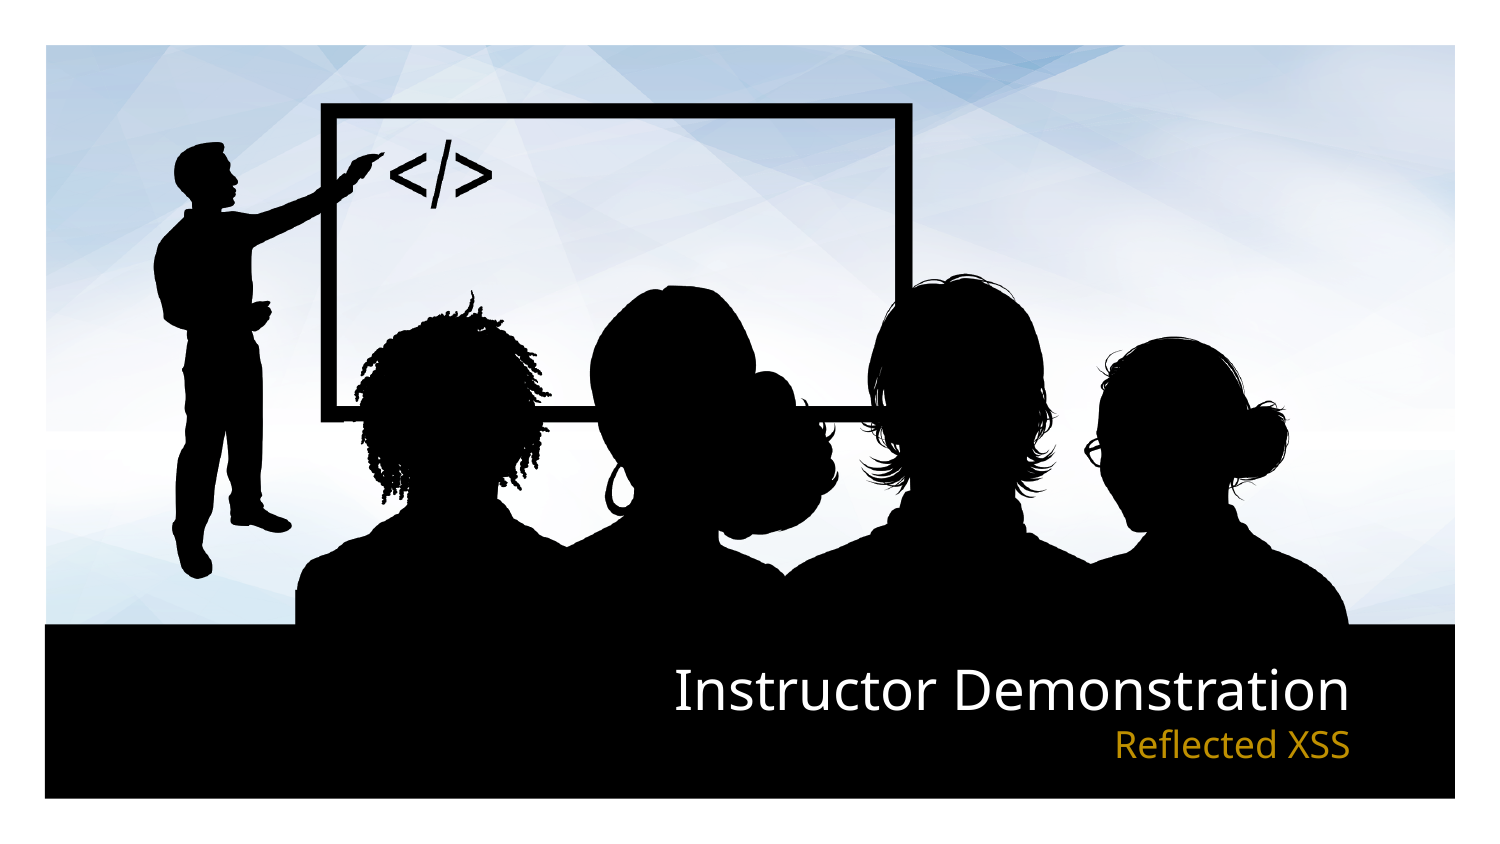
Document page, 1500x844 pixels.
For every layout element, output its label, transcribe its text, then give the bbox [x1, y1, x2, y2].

title Reflected XSS [0, 719, 1500, 799]
picture [45, 0, 1468, 630]
